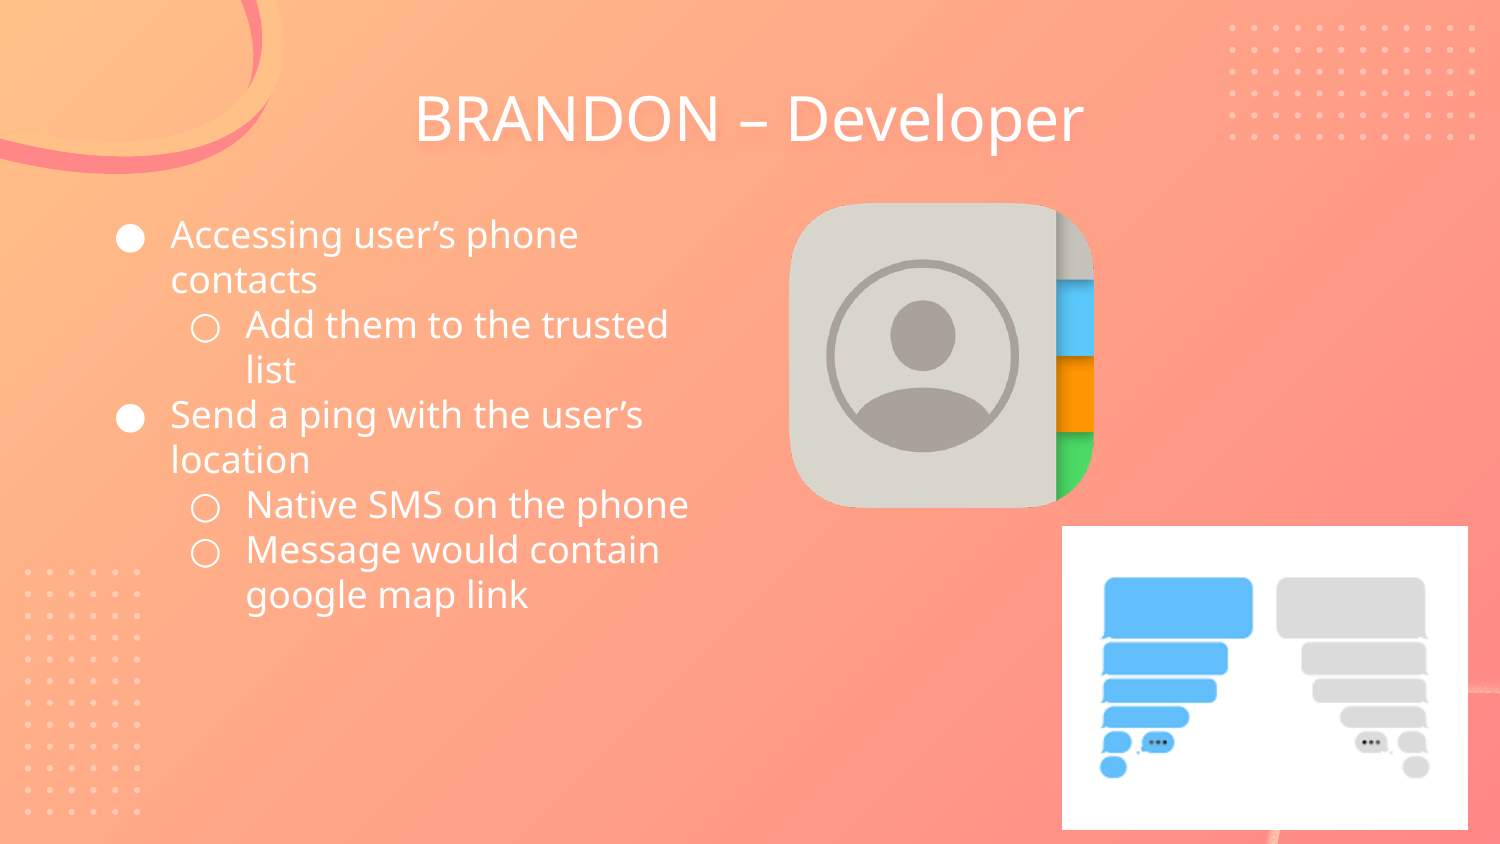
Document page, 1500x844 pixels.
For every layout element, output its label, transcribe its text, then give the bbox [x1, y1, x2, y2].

picture [1062, 526, 1468, 830]
title BRANDON – Developer [118, 63, 1382, 154]
text_box Accessing user’s phone contacts Add them to the trusted list Send a ping with the user’s location Native SMS on the phone Message would contain google map link [80, 196, 740, 632]
picture [789, 203, 1094, 508]
